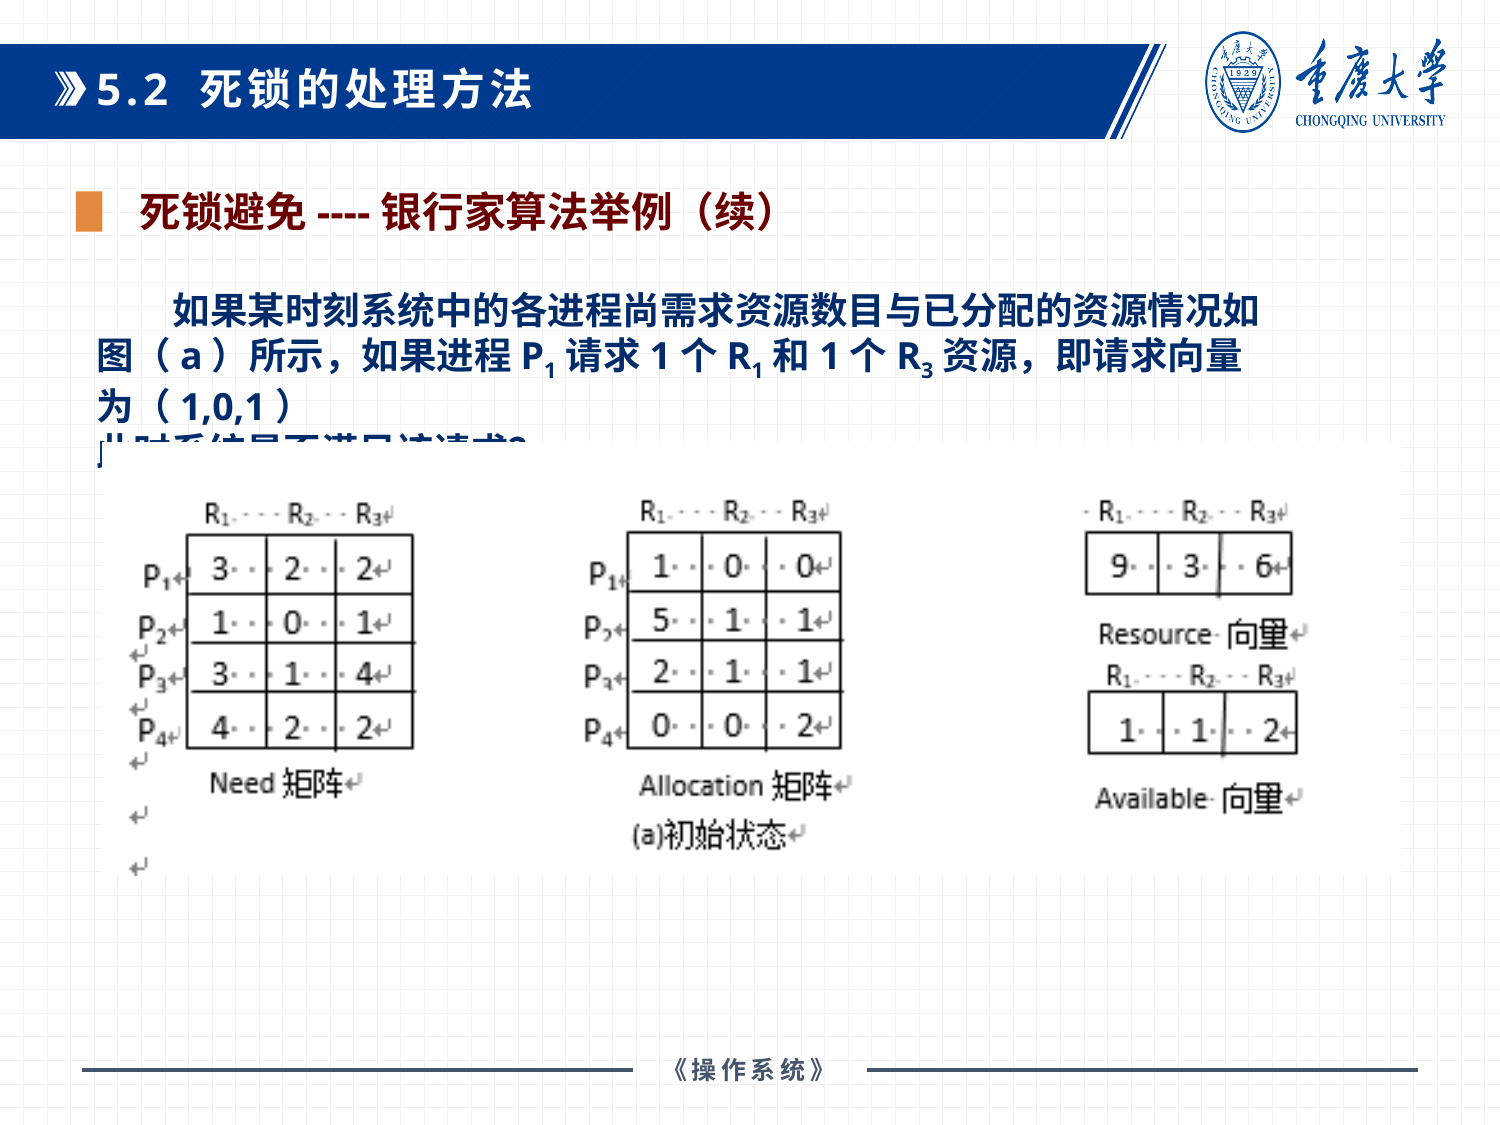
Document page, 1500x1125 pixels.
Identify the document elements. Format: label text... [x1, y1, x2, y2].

list 5.2 死锁的处理方法 [81, 60, 1017, 144]
text_box 如果某时刻系统中的各进程尚需求资源数目与已分配的资源情况如图（a）所示，如果进程P1请求1个R1和1个R3资源，即请求向量为（1,0,1） 此时系统是否满足该请求？ [81, 279, 1291, 481]
text_box 死锁避免----银行家算法举例（续） [81, 178, 1143, 244]
text_box [75, 191, 103, 232]
picture [1205, 31, 1446, 133]
picture [102, 442, 1401, 876]
